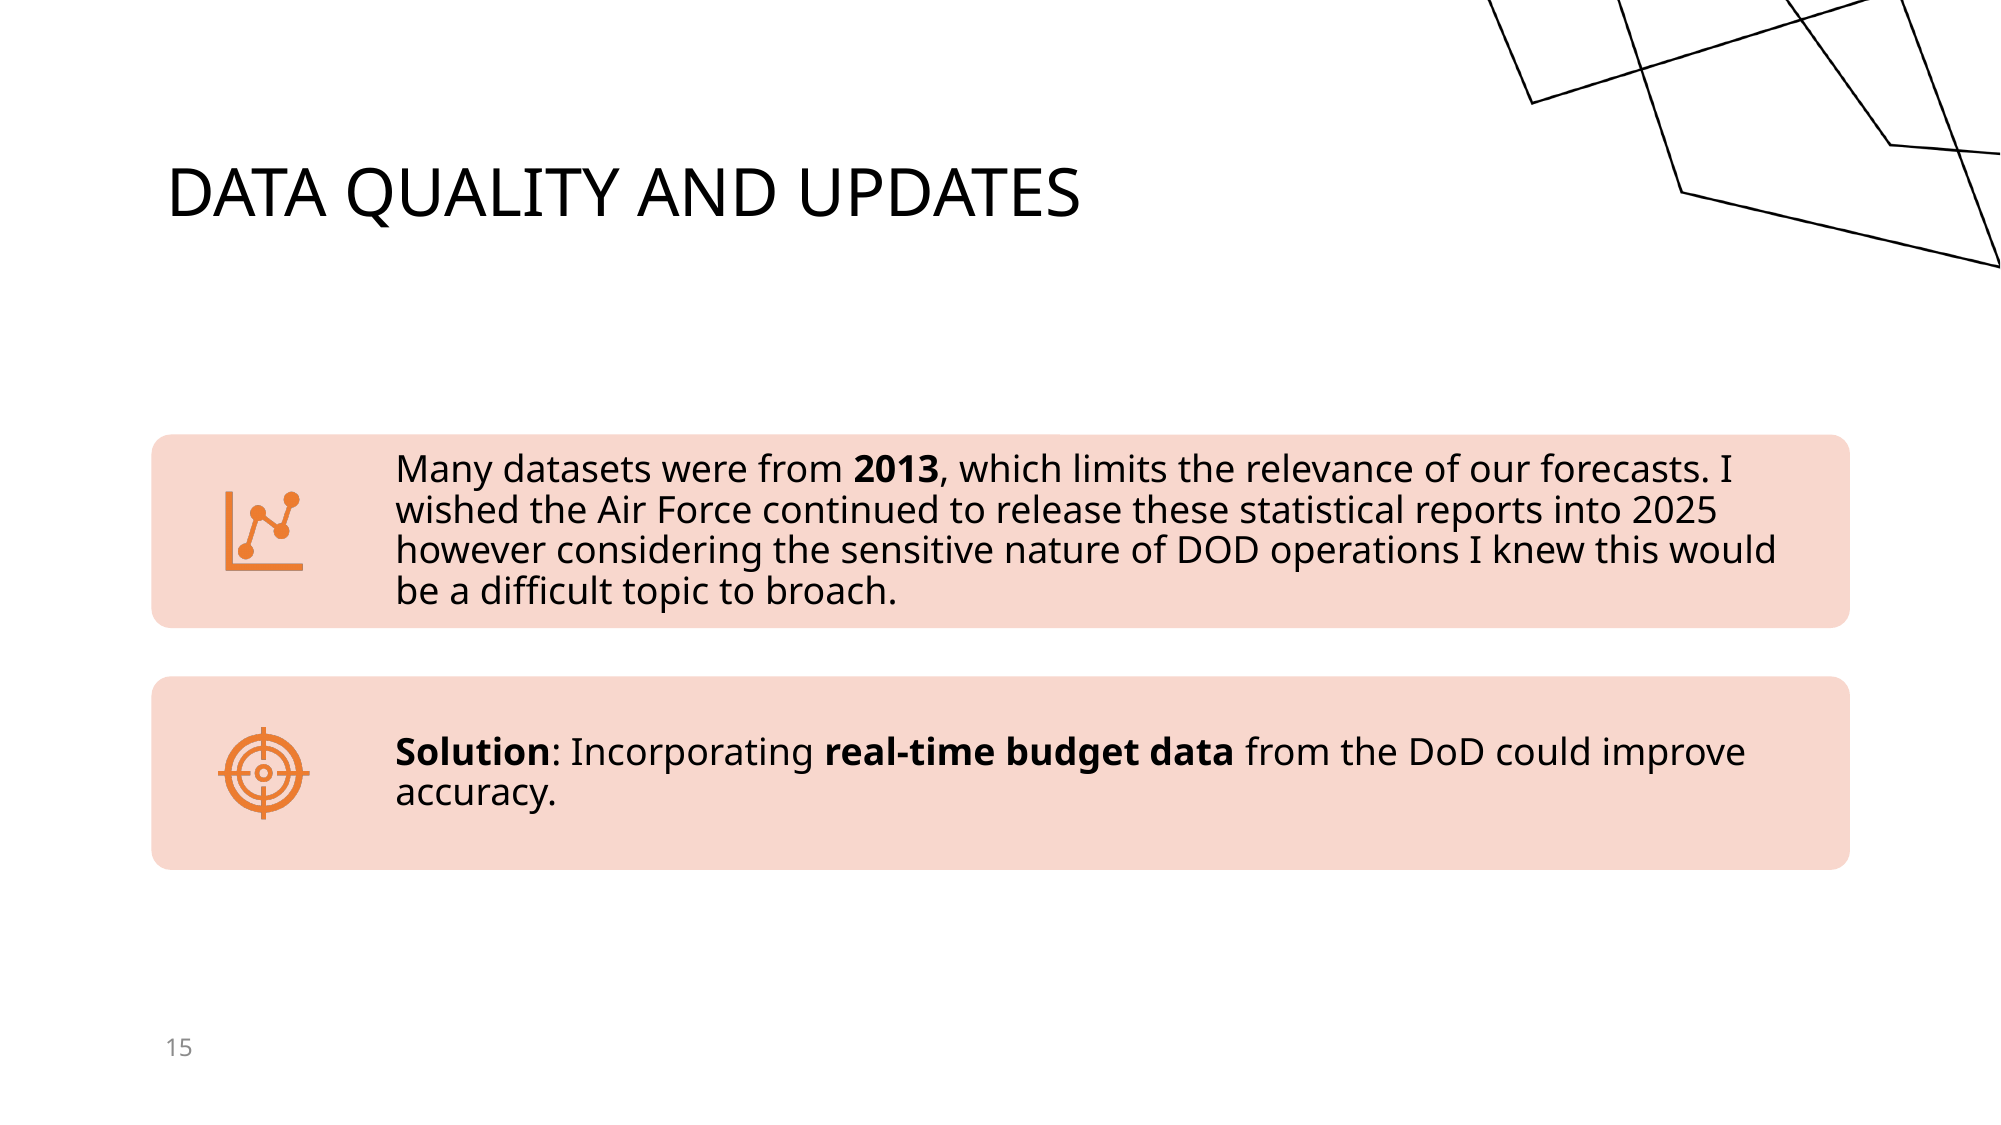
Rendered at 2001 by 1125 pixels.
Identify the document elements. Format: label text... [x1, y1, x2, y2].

title DATA QUALITY AND UPDATES [151, 95, 1850, 295]
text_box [151, 329, 1850, 975]
slide_number 15 [150, 1024, 254, 1074]
picture [1412, 0, 2001, 277]
